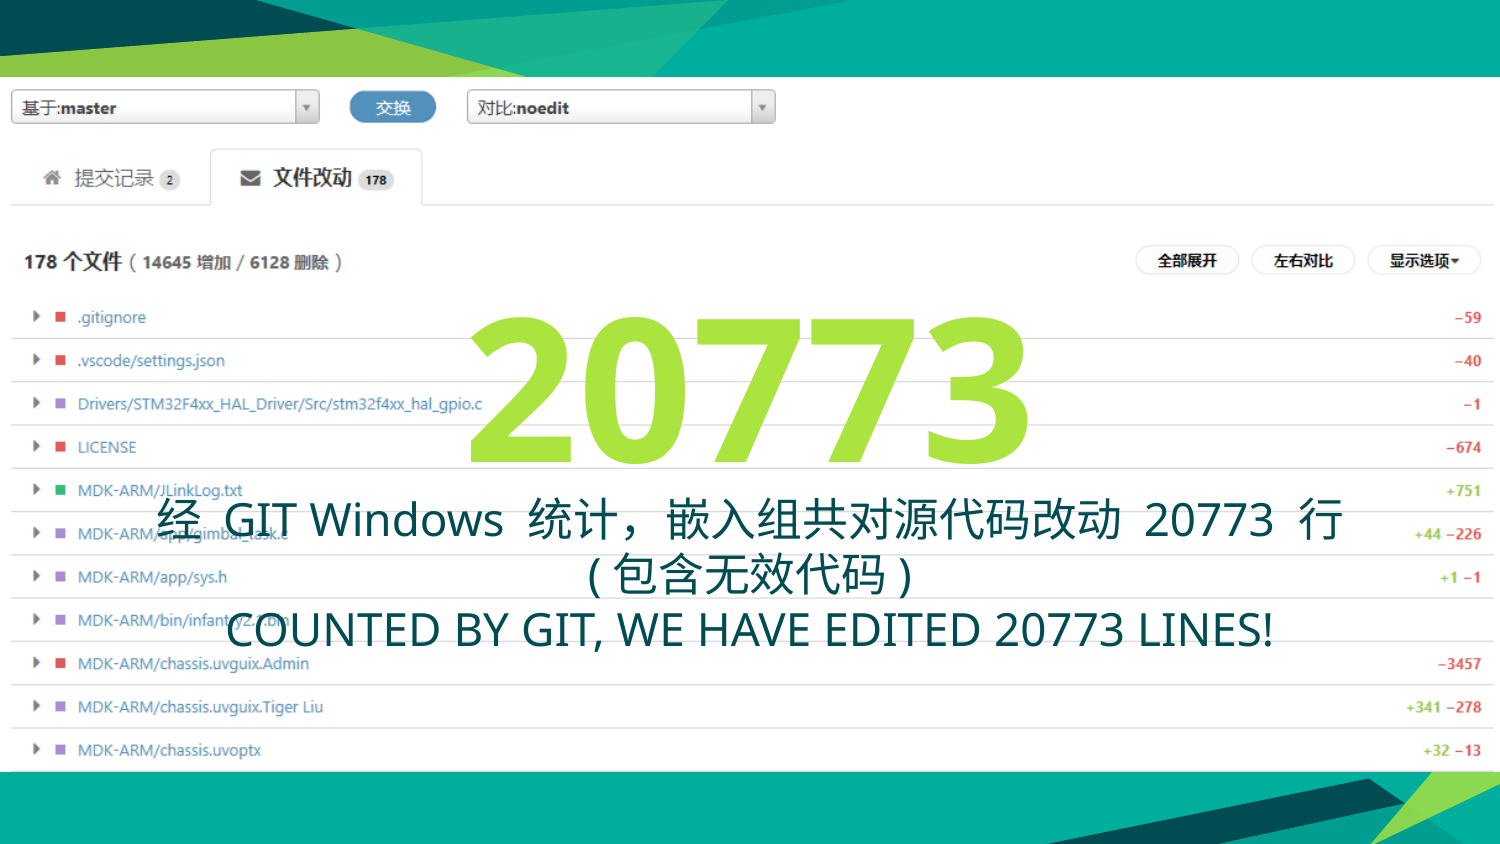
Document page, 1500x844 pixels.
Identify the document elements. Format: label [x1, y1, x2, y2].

picture [0, 77, 1500, 773]
